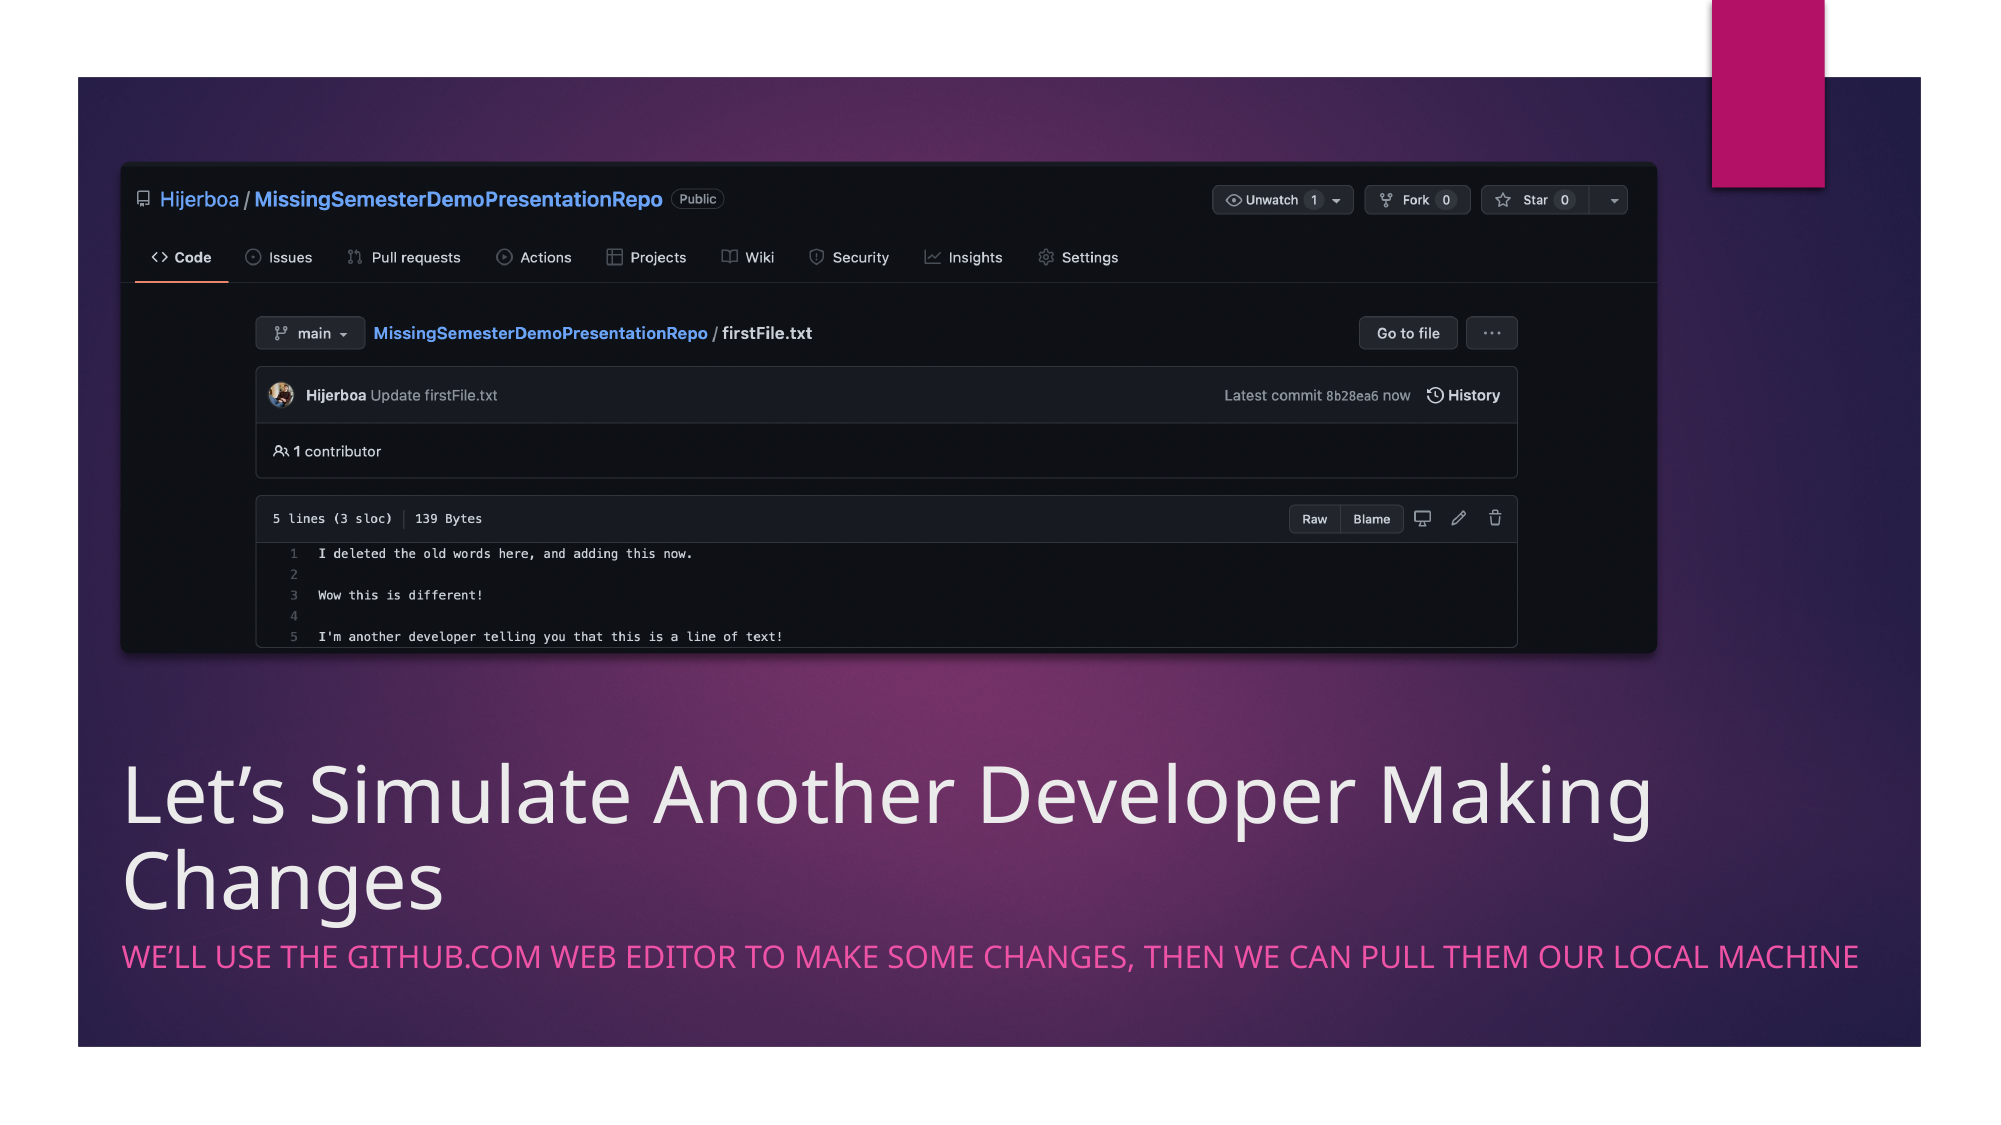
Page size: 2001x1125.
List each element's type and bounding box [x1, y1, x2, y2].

text_box [0, 0, 2000, 1125]
picture [120, 161, 1658, 654]
